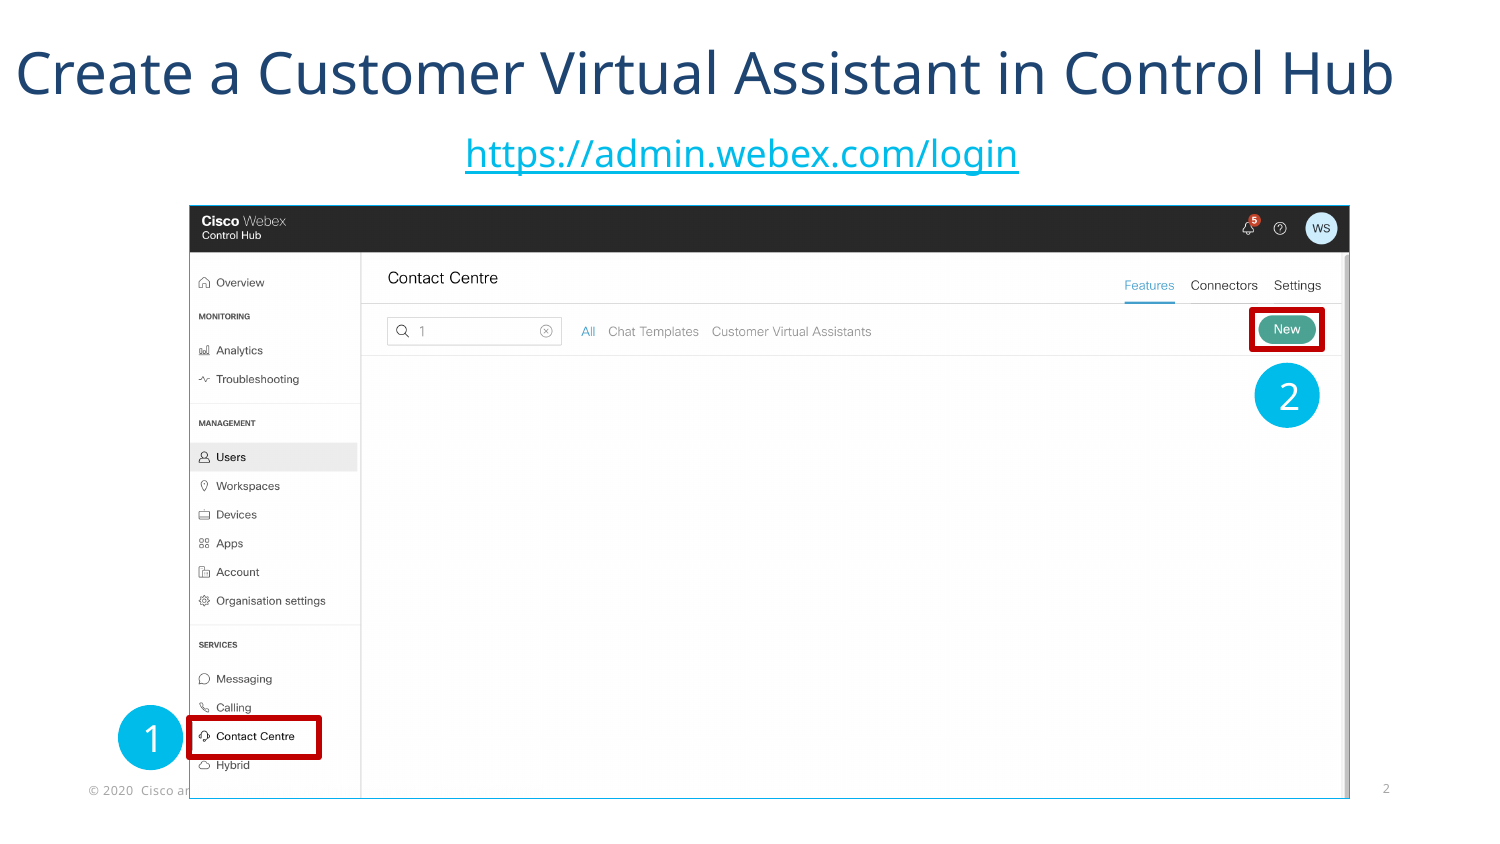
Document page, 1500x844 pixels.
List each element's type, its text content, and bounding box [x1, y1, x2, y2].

title Create a Customer Virtual Assistant in Control Hub [0, 17, 1500, 138]
text_box https://admin.webex.com/login [450, 123, 1500, 189]
picture [188, 207, 1348, 797]
text_box 1 [115, 702, 183, 773]
